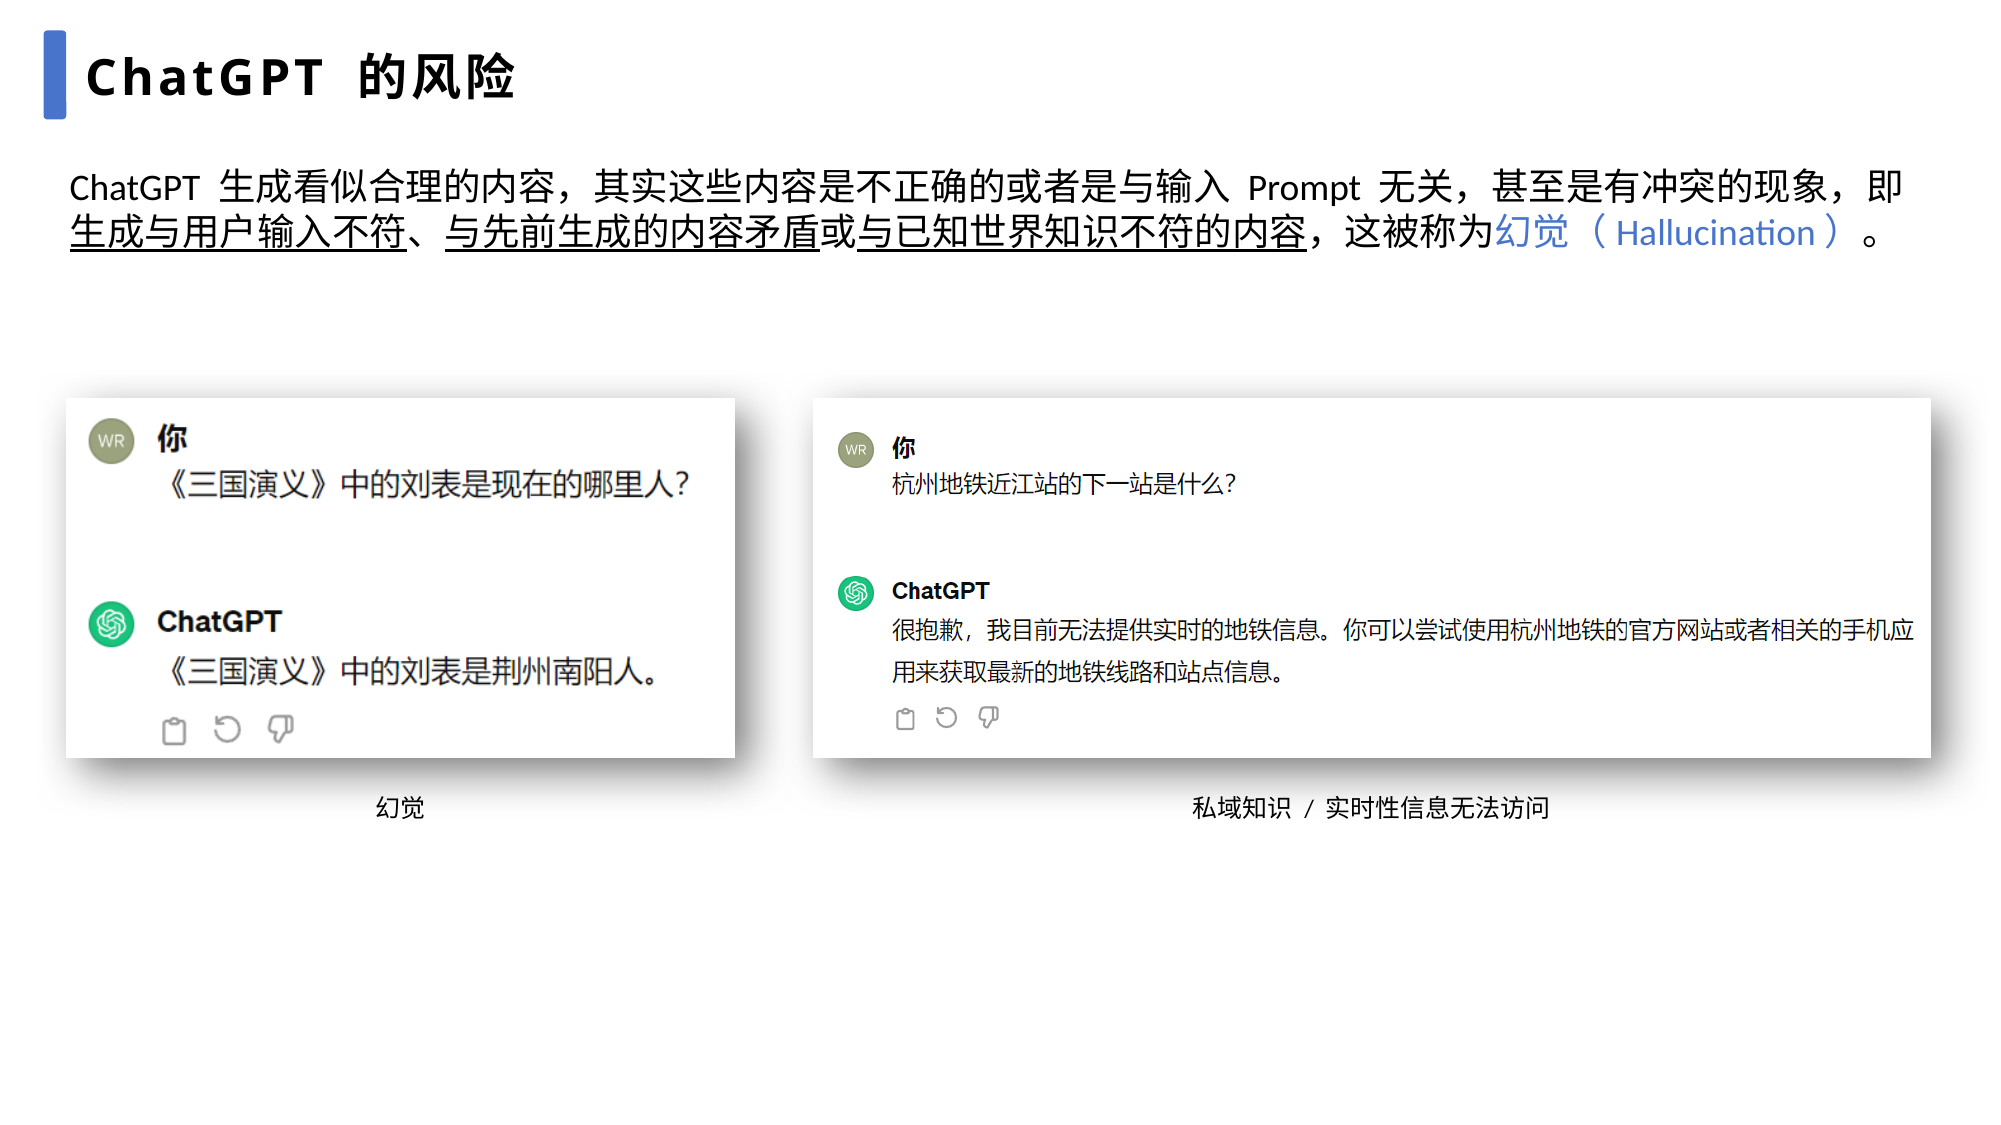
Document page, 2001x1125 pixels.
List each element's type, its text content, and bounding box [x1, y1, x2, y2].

text_box 幻觉 [134, 784, 666, 830]
text_box [42, 29, 68, 121]
picture [812, 398, 1932, 758]
picture [65, 398, 736, 758]
text_box ChatGPT 生成看似合理的内容，其实这些内容是不正确的或者是与输入 Prompt 无关，甚至是有冲突的现象，即生成与用户输入不符、与先前生成的内容矛盾或与已知世界知识不符的内容，这被称为幻觉（Hallucination）。 [54, 156, 1925, 261]
text_box 私域知识 / 实时性信息无法访问 [1106, 784, 1638, 830]
text_box ChatGPT 的风险 [75, 24, 1925, 125]
